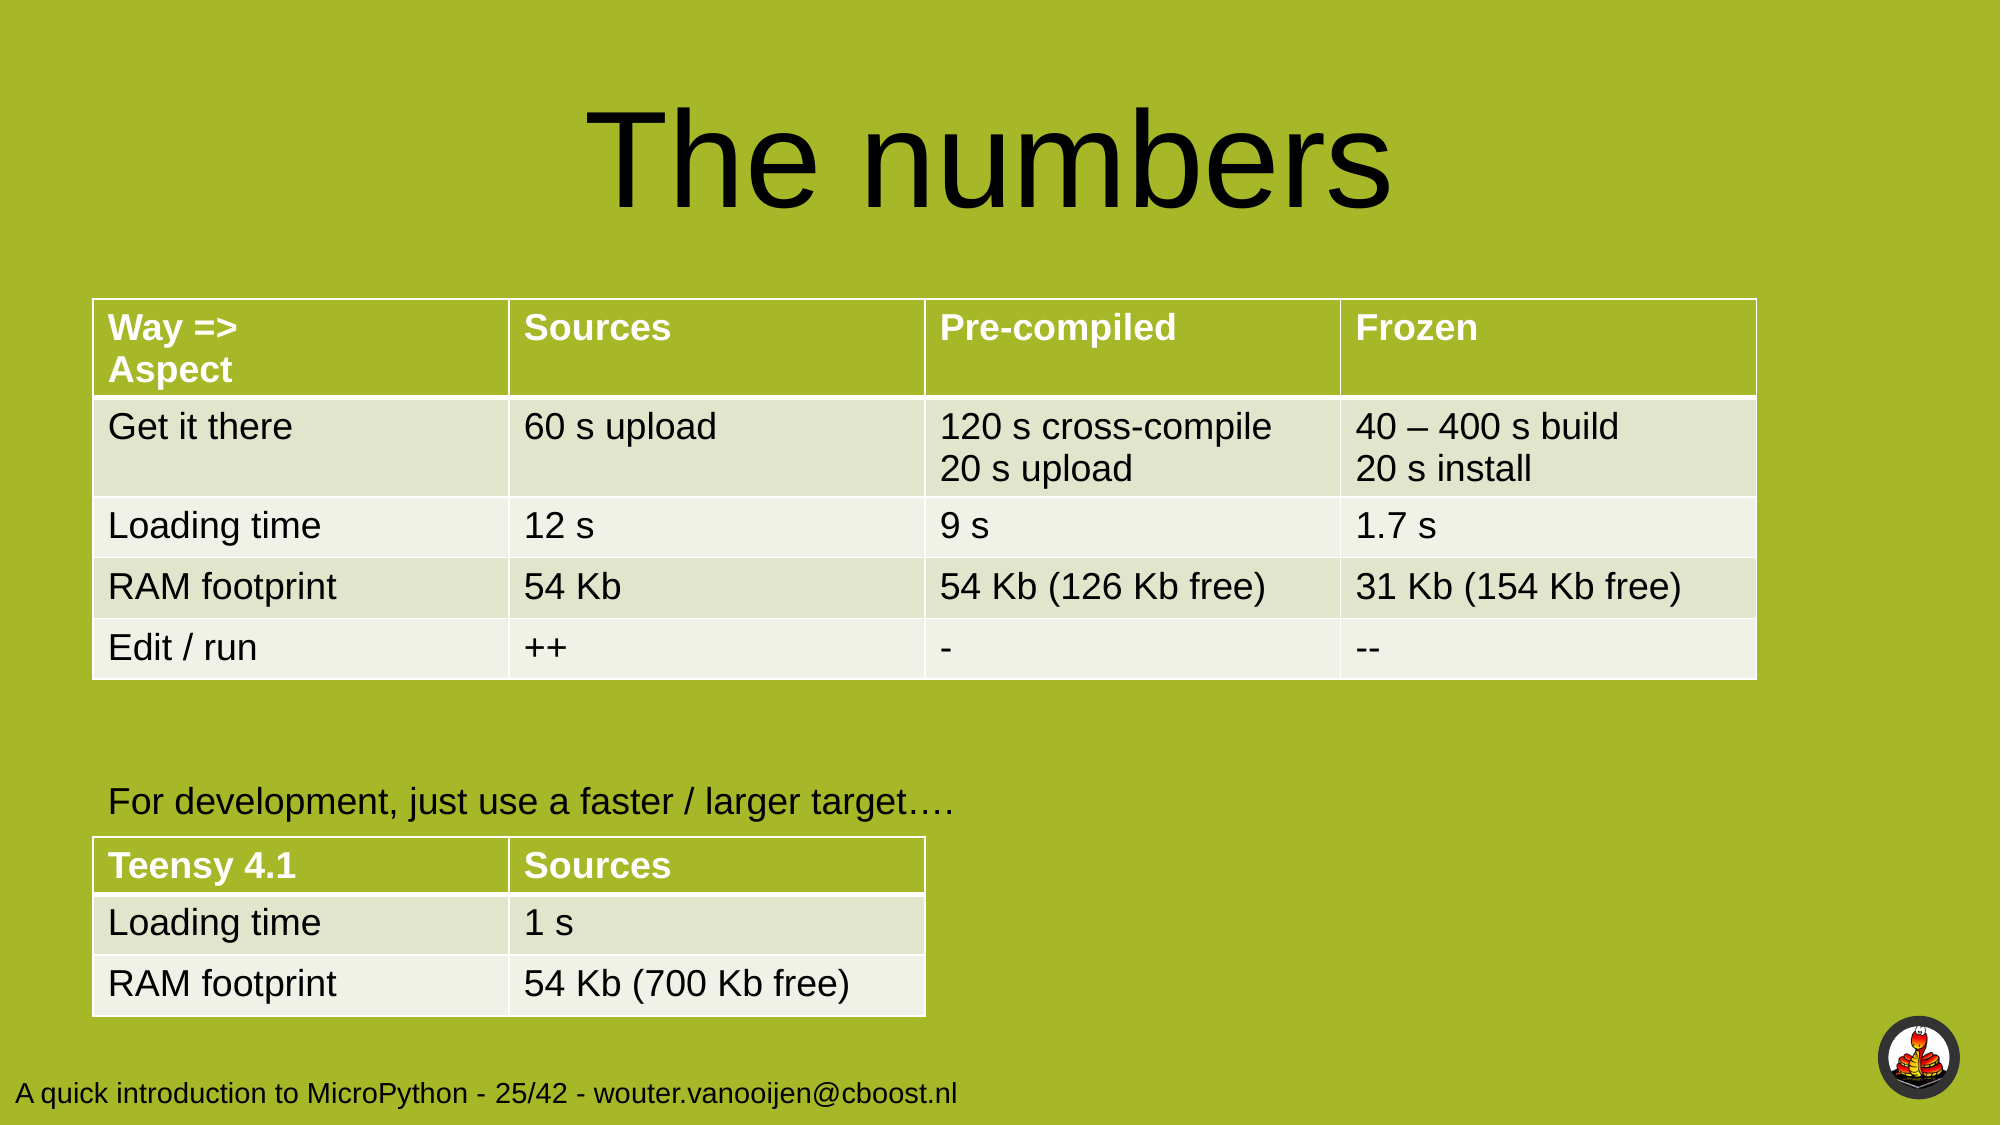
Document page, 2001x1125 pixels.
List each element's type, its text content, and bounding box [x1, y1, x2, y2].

table_cell 12 s [510, 498, 924, 557]
picture [1889, 1027, 1949, 1088]
table_cell - [926, 619, 1340, 678]
table_cell 54 Kb [510, 558, 924, 618]
table_cell -- [1341, 619, 1756, 678]
table_cell RAM footprint [94, 558, 508, 618]
table_cell 54 Kb (126 Kb free) [926, 558, 1340, 618]
table_cell 120 s cross-compile 20 s upload [926, 400, 1340, 496]
table_cell 1 s [510, 897, 924, 954]
table_header Sources [510, 838, 924, 892]
table_cell 31 Kb (154 Kb free) [1341, 558, 1756, 618]
table_header Pre-compiled [926, 300, 1340, 395]
table_cell ++ [510, 619, 924, 678]
table_header Teensy 4.1 [94, 838, 508, 892]
table_cell 60 s upload [510, 400, 924, 496]
table_cell 9 s [926, 498, 1340, 557]
table_cell Edit / run [94, 619, 508, 678]
table_cell Loading time [94, 897, 508, 954]
table_header Way => Aspect [94, 300, 508, 395]
table_cell Get it there [94, 400, 508, 496]
table_cell RAM footprint [94, 956, 508, 1015]
text_box For development, just use a faster / larger target…. [93, 769, 1877, 838]
table_cell 1.7 s [1341, 498, 1756, 557]
table_cell 40 – 400 s build 20 s install [1341, 400, 1756, 496]
table_header Frozen [1341, 300, 1756, 395]
table_cell Loading time [94, 498, 508, 557]
table_header Sources [510, 300, 924, 395]
table_cell 54 Kb (700 Kb free) [510, 956, 924, 1015]
text_box The numbers [119, 51, 1860, 260]
